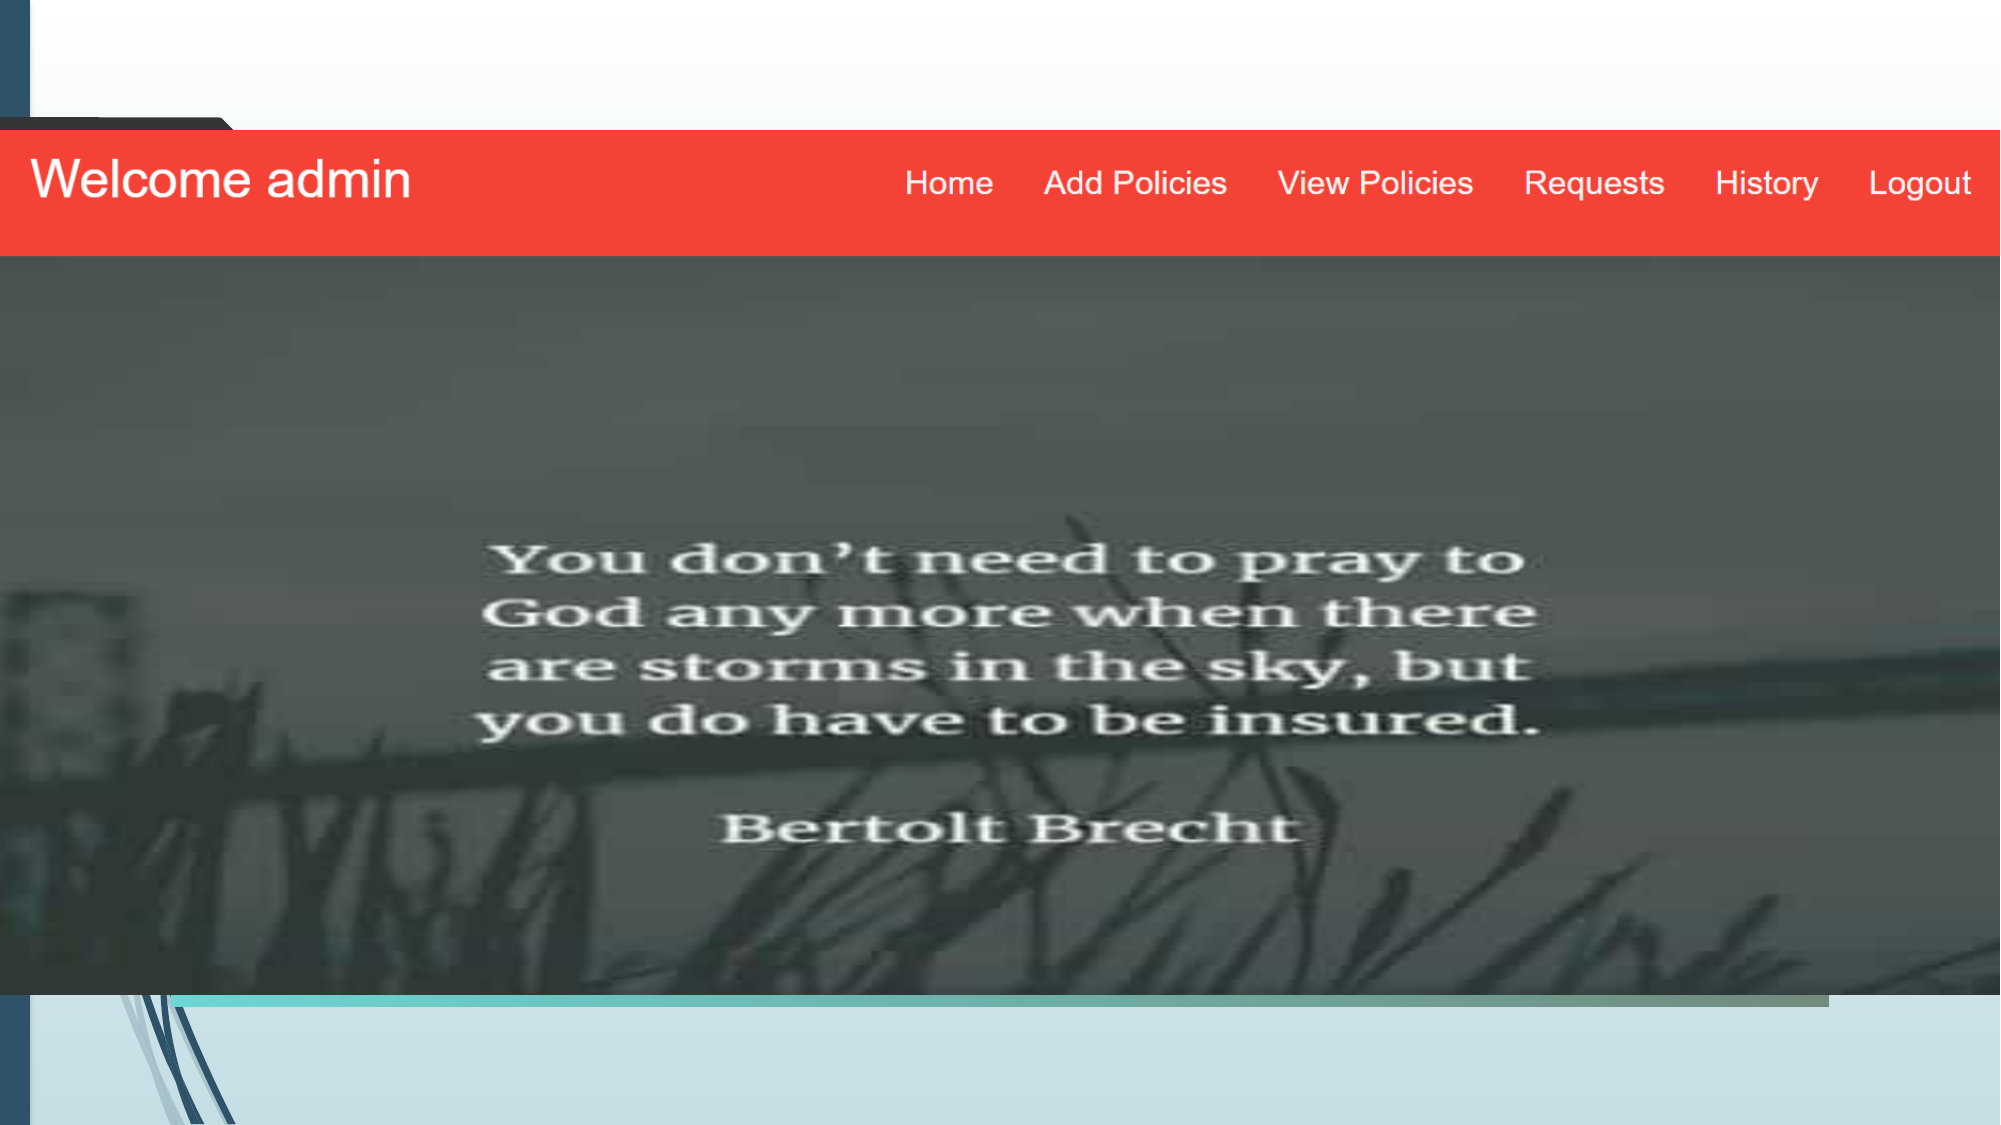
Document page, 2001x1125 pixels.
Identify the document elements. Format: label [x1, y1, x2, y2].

picture [0, 130, 2000, 1007]
